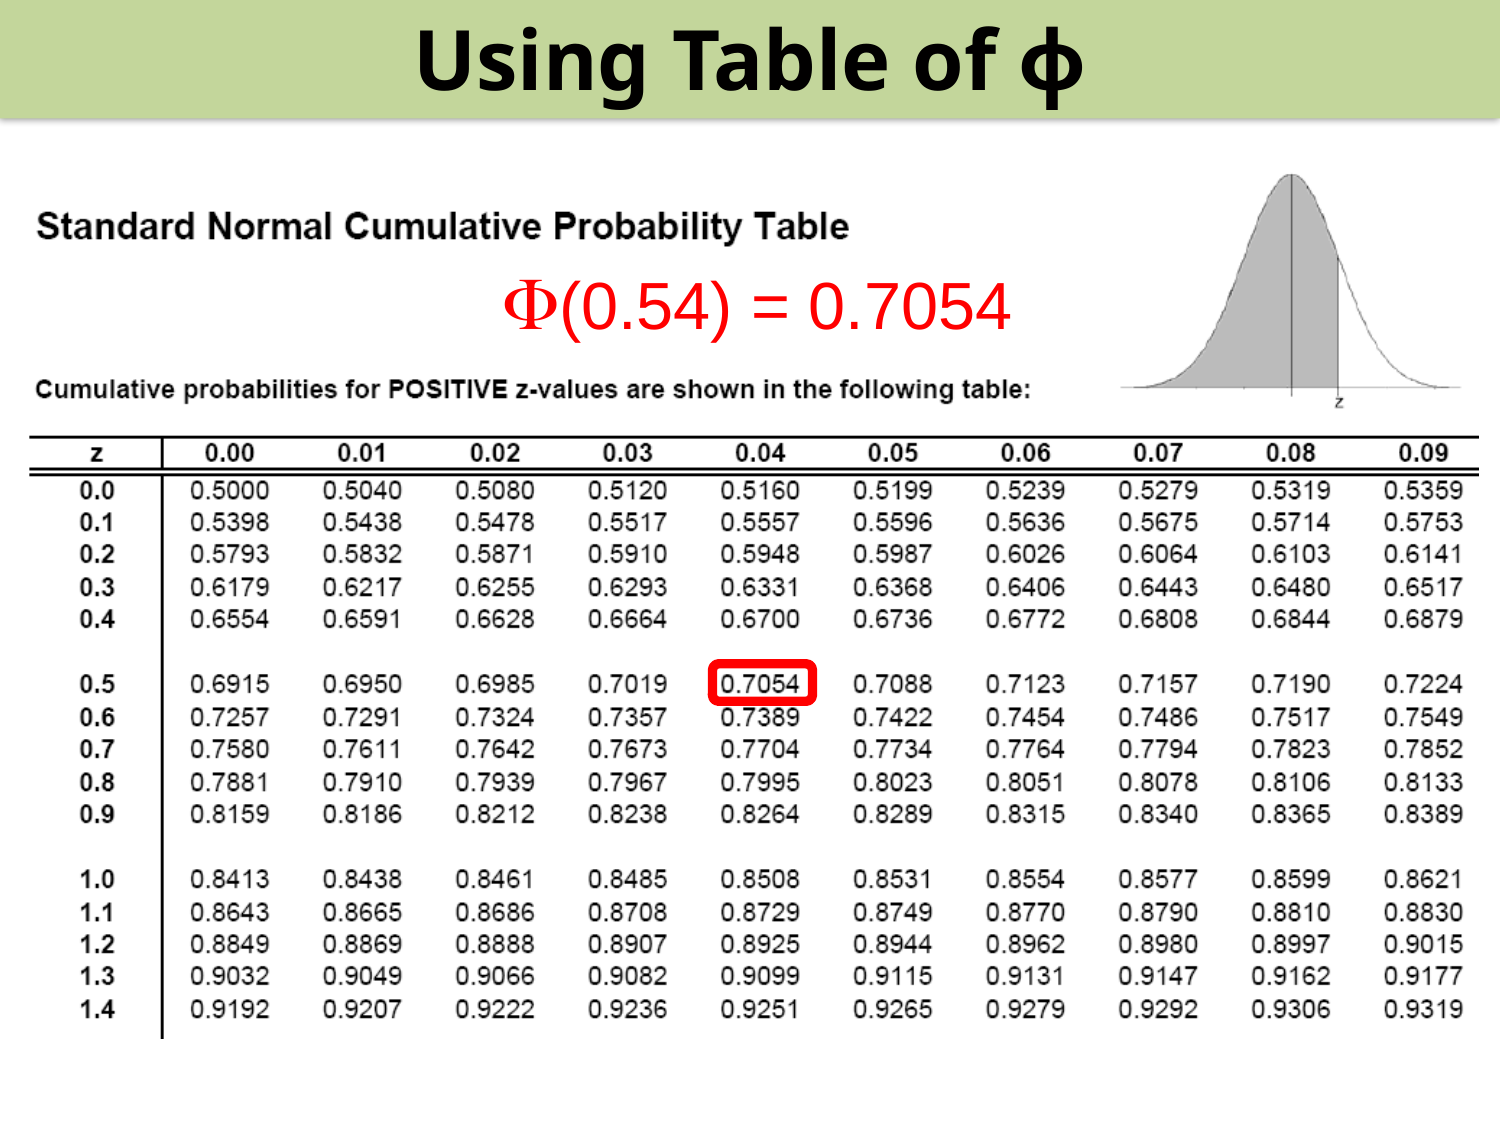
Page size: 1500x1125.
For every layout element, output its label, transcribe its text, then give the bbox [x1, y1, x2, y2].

picture [12, 137, 1480, 1039]
text_box Using Table of ɸ [0, 0, 1500, 122]
